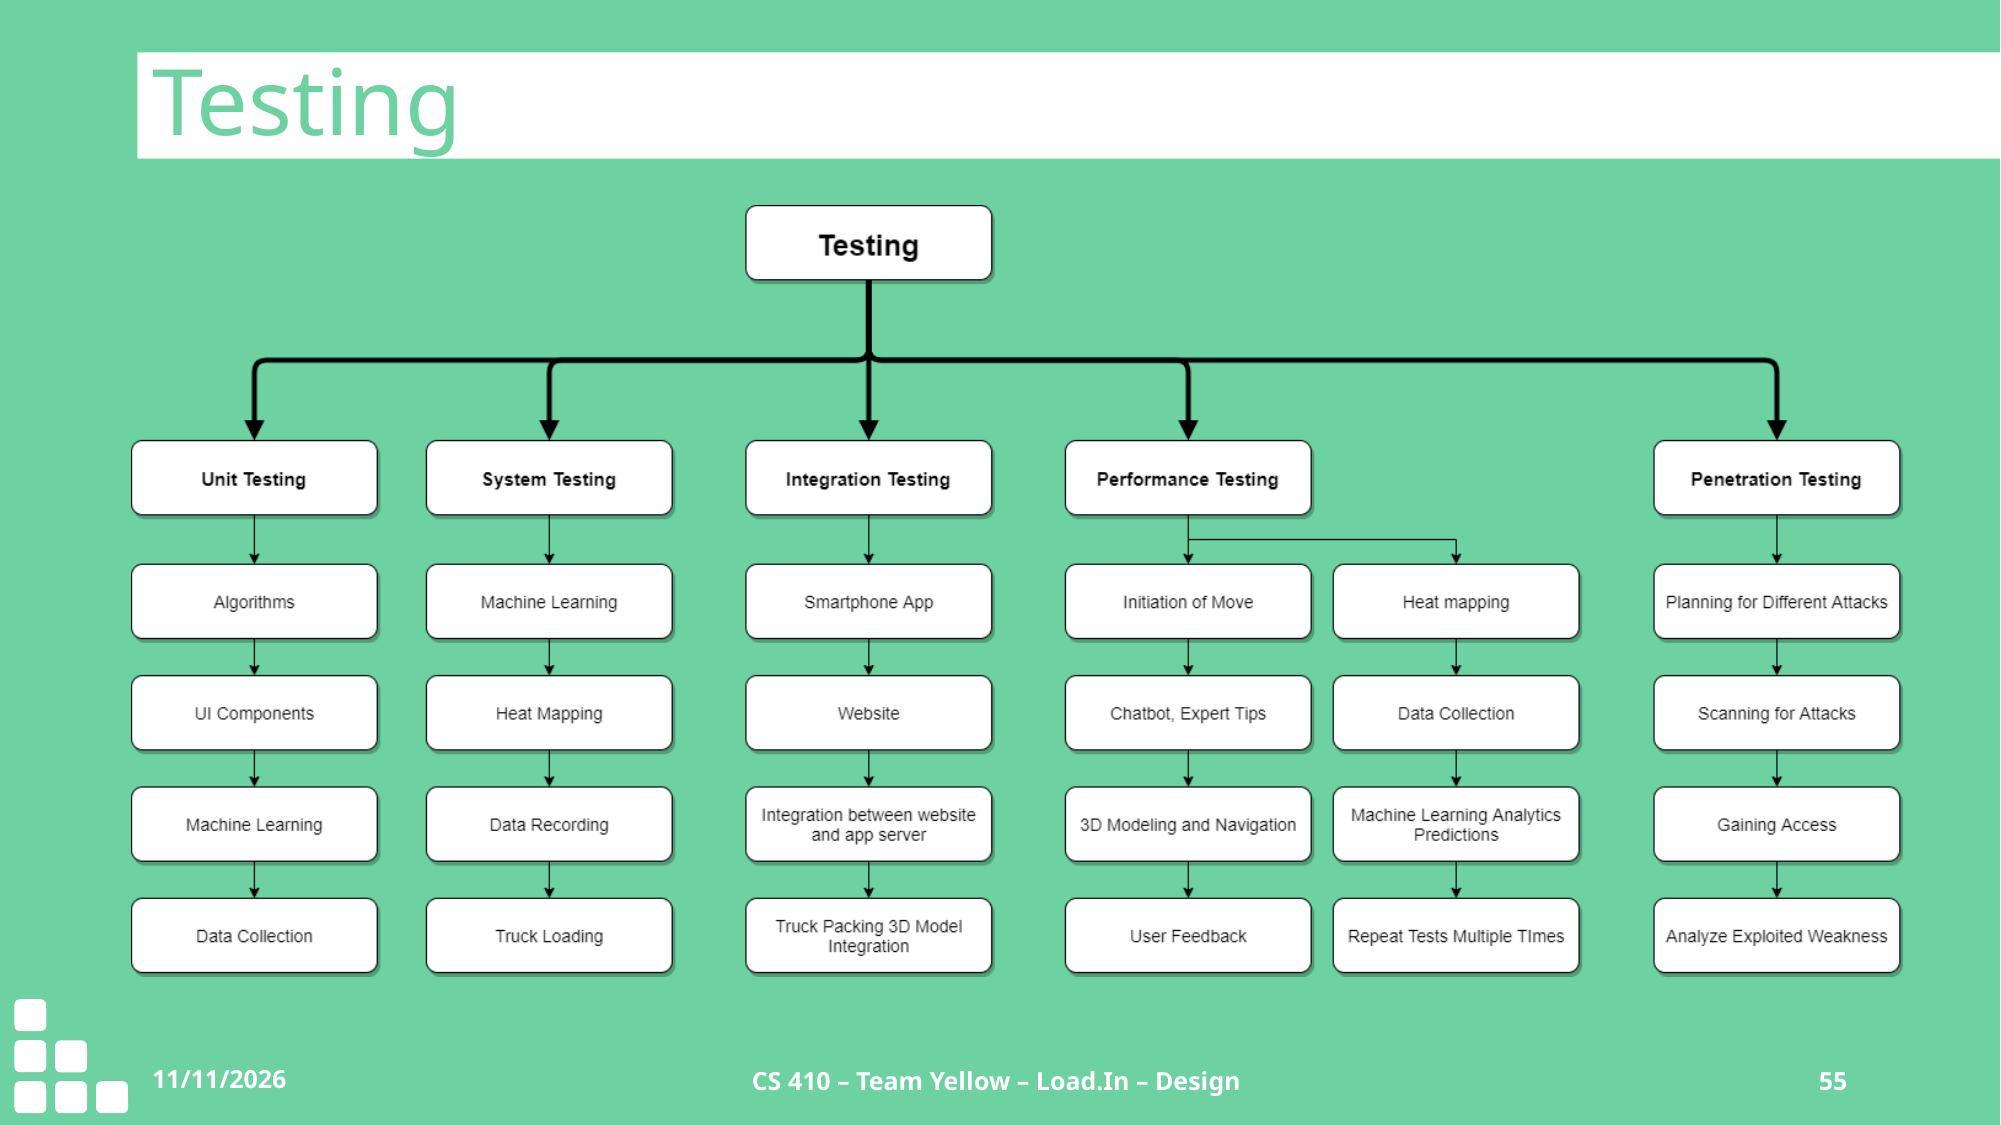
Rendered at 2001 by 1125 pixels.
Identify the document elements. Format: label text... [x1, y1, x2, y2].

text_box CS 410 – Team Yellow – Load.In – Design [662, 1035, 1338, 1125]
picture [131, 204, 1903, 977]
text_box 11/19/2020 [137, 1035, 588, 1125]
text_box Testing [137, 52, 2000, 159]
text_box 55 [1412, 1035, 1863, 1125]
